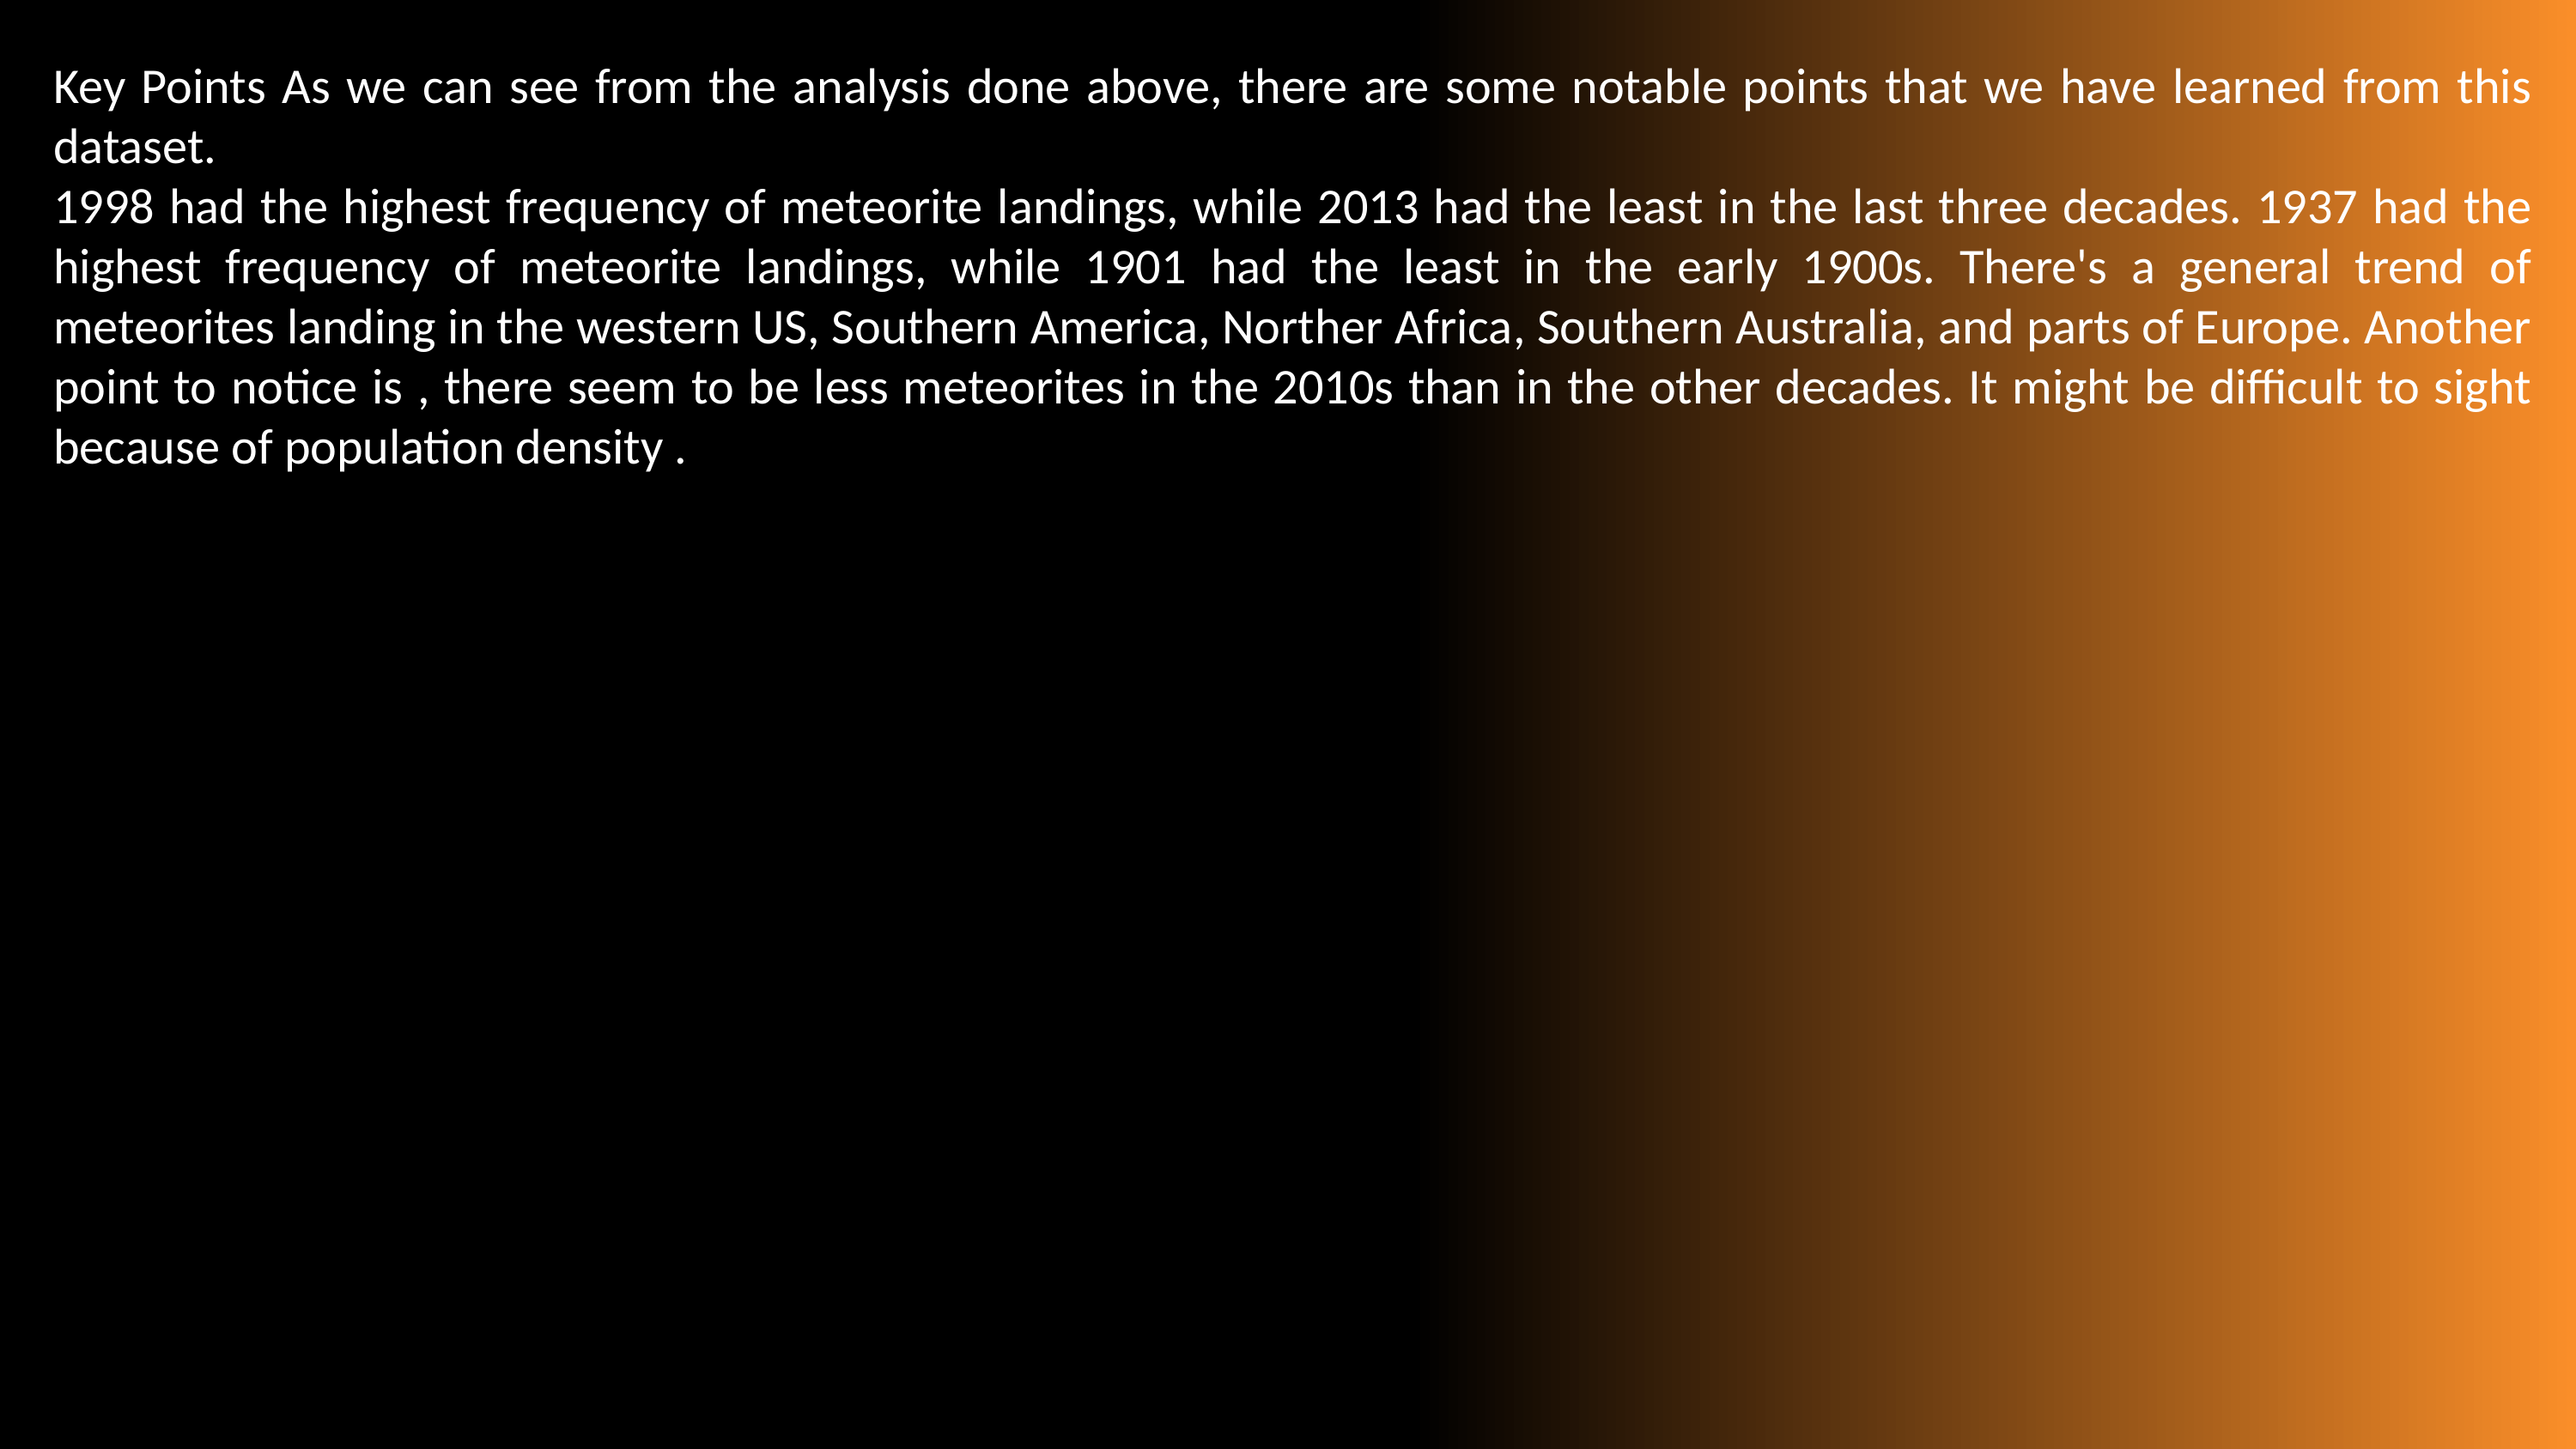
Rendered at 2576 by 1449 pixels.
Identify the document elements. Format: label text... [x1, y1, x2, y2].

text_box Key Points As we can see from the analysis done above, there are some notable points that we have learned from this dataset. 1998 had the highest frequency of meteorite landings, while 2013 had the least in the last three decades. 1937 had the highest frequency of meteorite landings, while 1901 had the least in the early 1900s. There's a general trend of meteorites landing in the western US, Southern America, Norther Africa, Southern Australia, and parts of Europe. Another point to notice is , there seem to be less meteorites in the 2010s than in the other decades. It might be difficult to sight because of population density . [40, 51, 1406, 537]
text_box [1411, 0, 2576, 1449]
